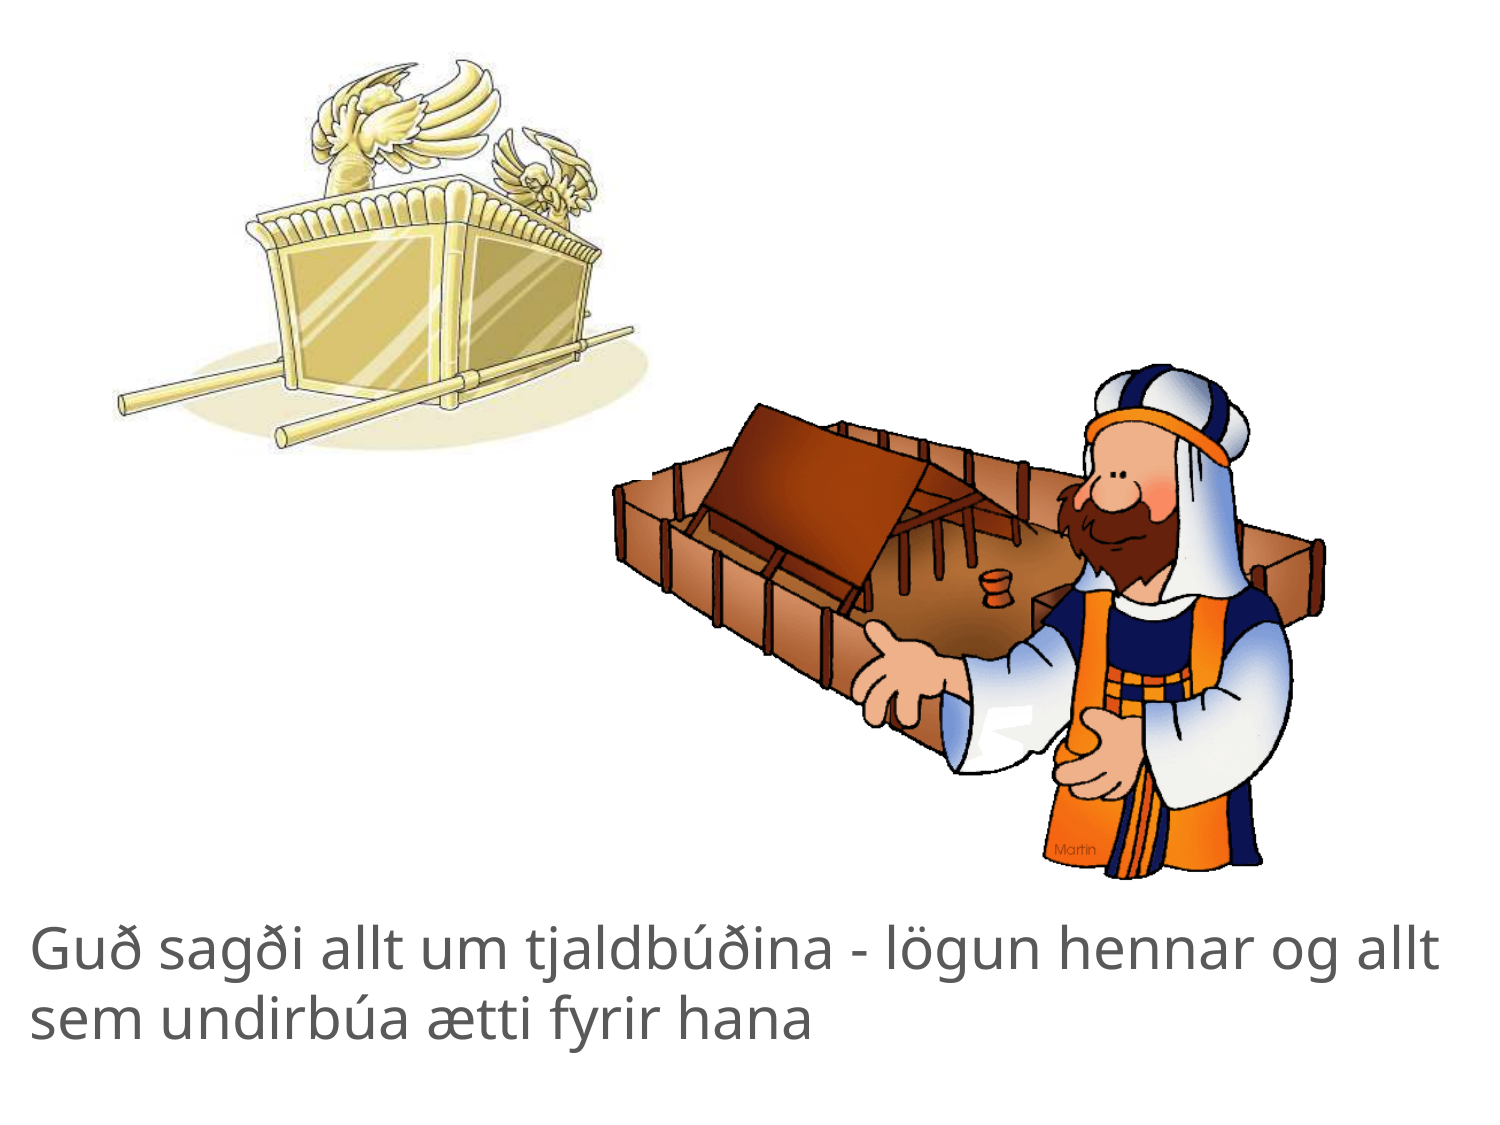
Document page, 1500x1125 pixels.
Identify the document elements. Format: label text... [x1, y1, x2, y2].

text_box Guð sagði allt um tjaldbúðina - lögun hennar og allt sem undirbúa ætti fyrir hana [14, 903, 1486, 1059]
picture [111, 18, 1340, 895]
